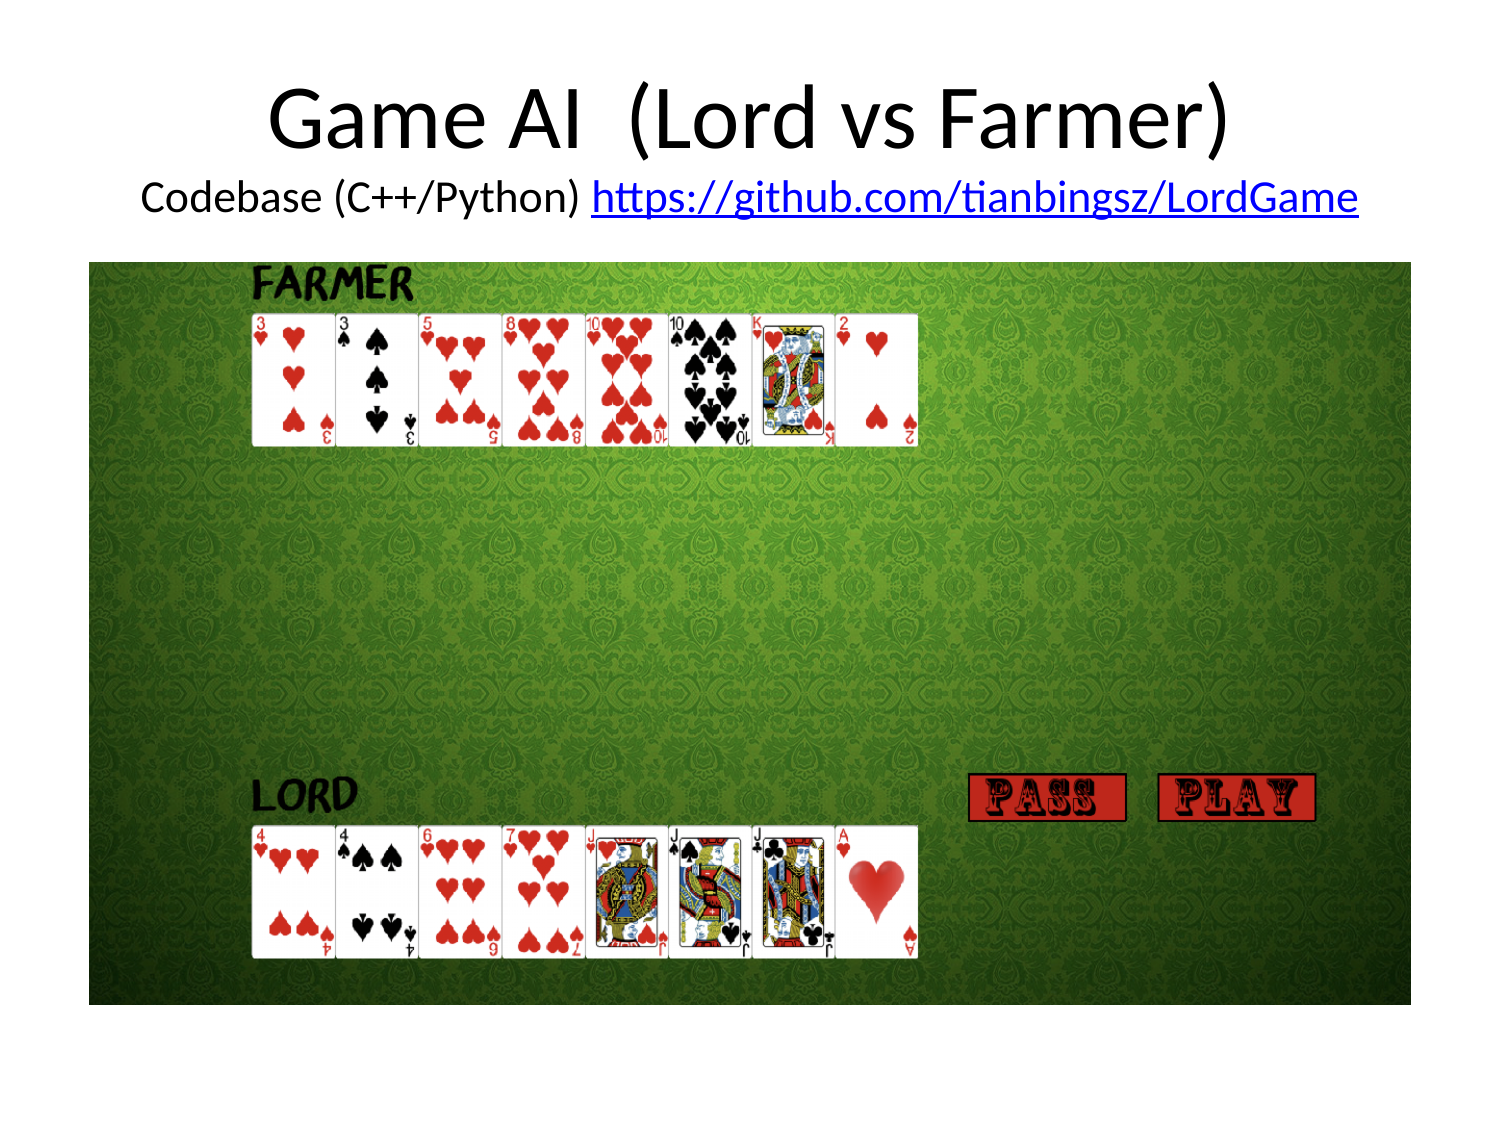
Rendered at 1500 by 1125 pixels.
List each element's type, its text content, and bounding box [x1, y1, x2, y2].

title Game AI (Lord vs Farmer) Codebase (C++/Python) https://github.com/tianbingsz/LordGame [75, 45, 1425, 233]
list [89, 262, 1411, 1006]
